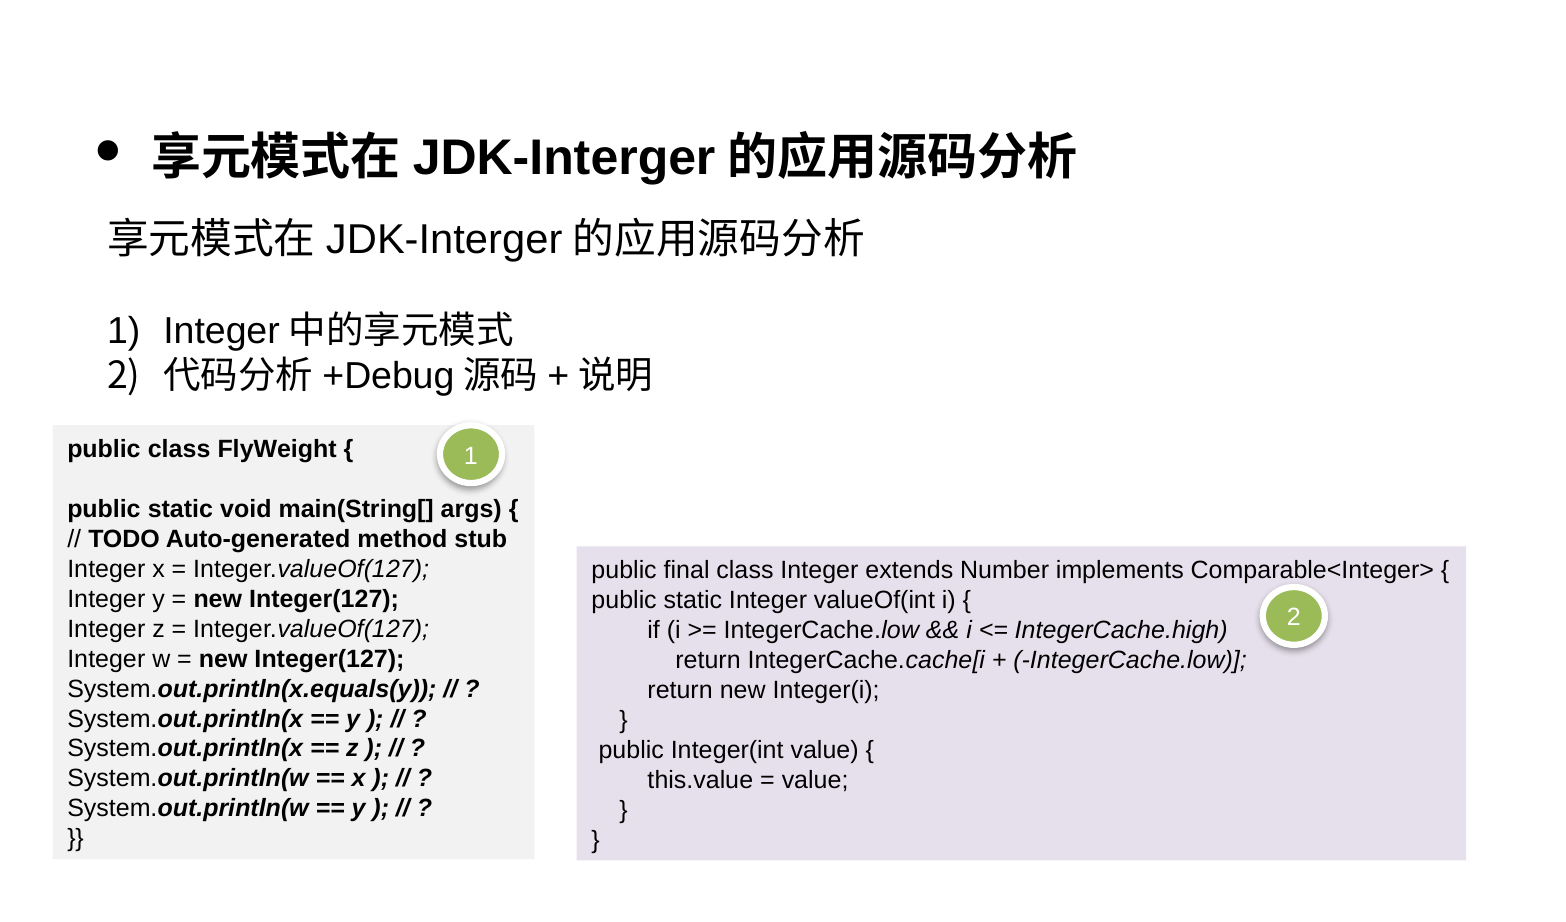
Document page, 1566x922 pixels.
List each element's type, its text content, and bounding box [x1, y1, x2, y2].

text_box 2 [1259, 583, 1329, 648]
text_box public final class Integer extends Number implements Comparable<Integer> { public static Integer valueOf(int i) { if (i >= IntegerCache.low && i <= IntegerCache.high) return IntegerCache.cache[i + (-IntegerCache.low)]; return new Integer(i); } public Integer(int value) { this.value = value; } } [576, 546, 1467, 861]
text_box public class FlyWeight { public static void main(String[] args) { // TODO Auto-generated method stub Integer x = Integer.valueOf(127); Integer y = new Integer(127); Integer z = Integer.valueOf(127); Integer w = new Integer(127); System.out.println(x.equals(y)); // ? System.out.println(x == y ); // ? System.out.println(x == z ); // ? System.out.println(w == x ); // ? System.out.println(w == y ); // ? }} [52, 425, 535, 860]
text_box 享元模式在JDK-Interger的应用源码分析 Integer中的享元模式 代码分析+Debug源码+说明 [92, 204, 1535, 504]
text_box 1 [436, 422, 506, 487]
text_box 享元模式在JDK-Interger的应用源码分析 [79, 123, 1325, 193]
